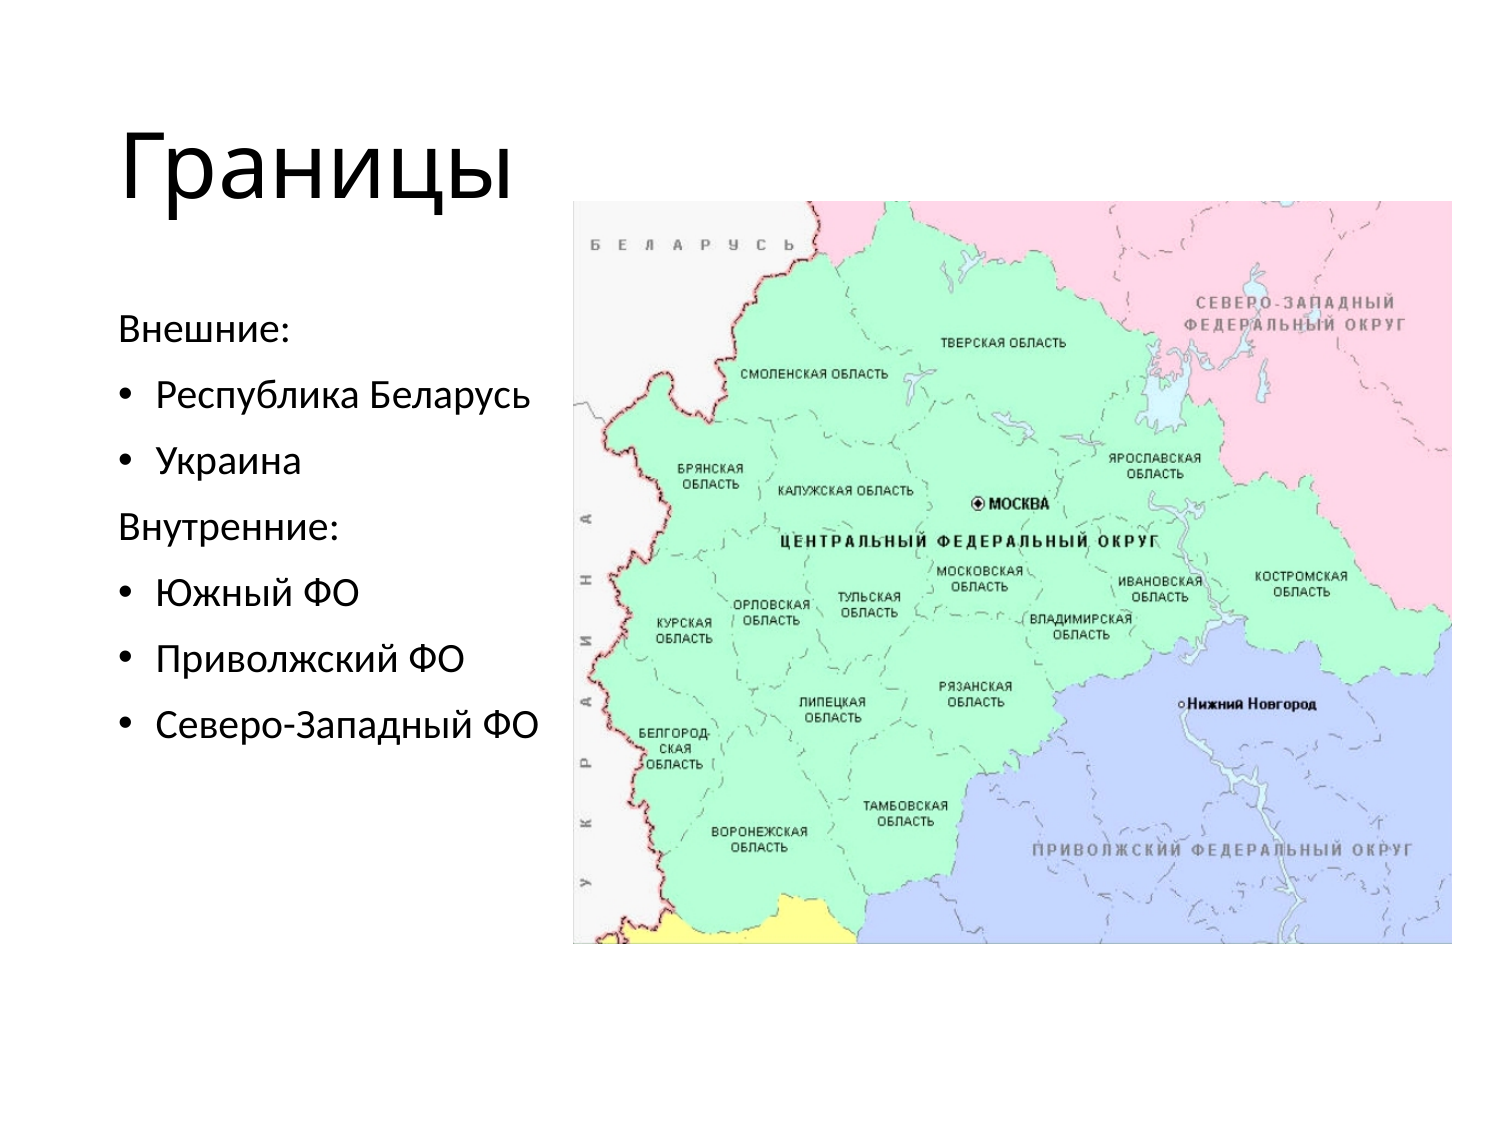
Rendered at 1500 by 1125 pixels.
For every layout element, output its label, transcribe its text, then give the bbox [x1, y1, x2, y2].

list Внешние: Республика Беларусь Украина Внутренние: Южный ФО Приволжский ФО Северо-Западный ФО [103, 299, 764, 1014]
picture [573, 201, 1452, 944]
title Границы [103, 59, 1397, 278]
